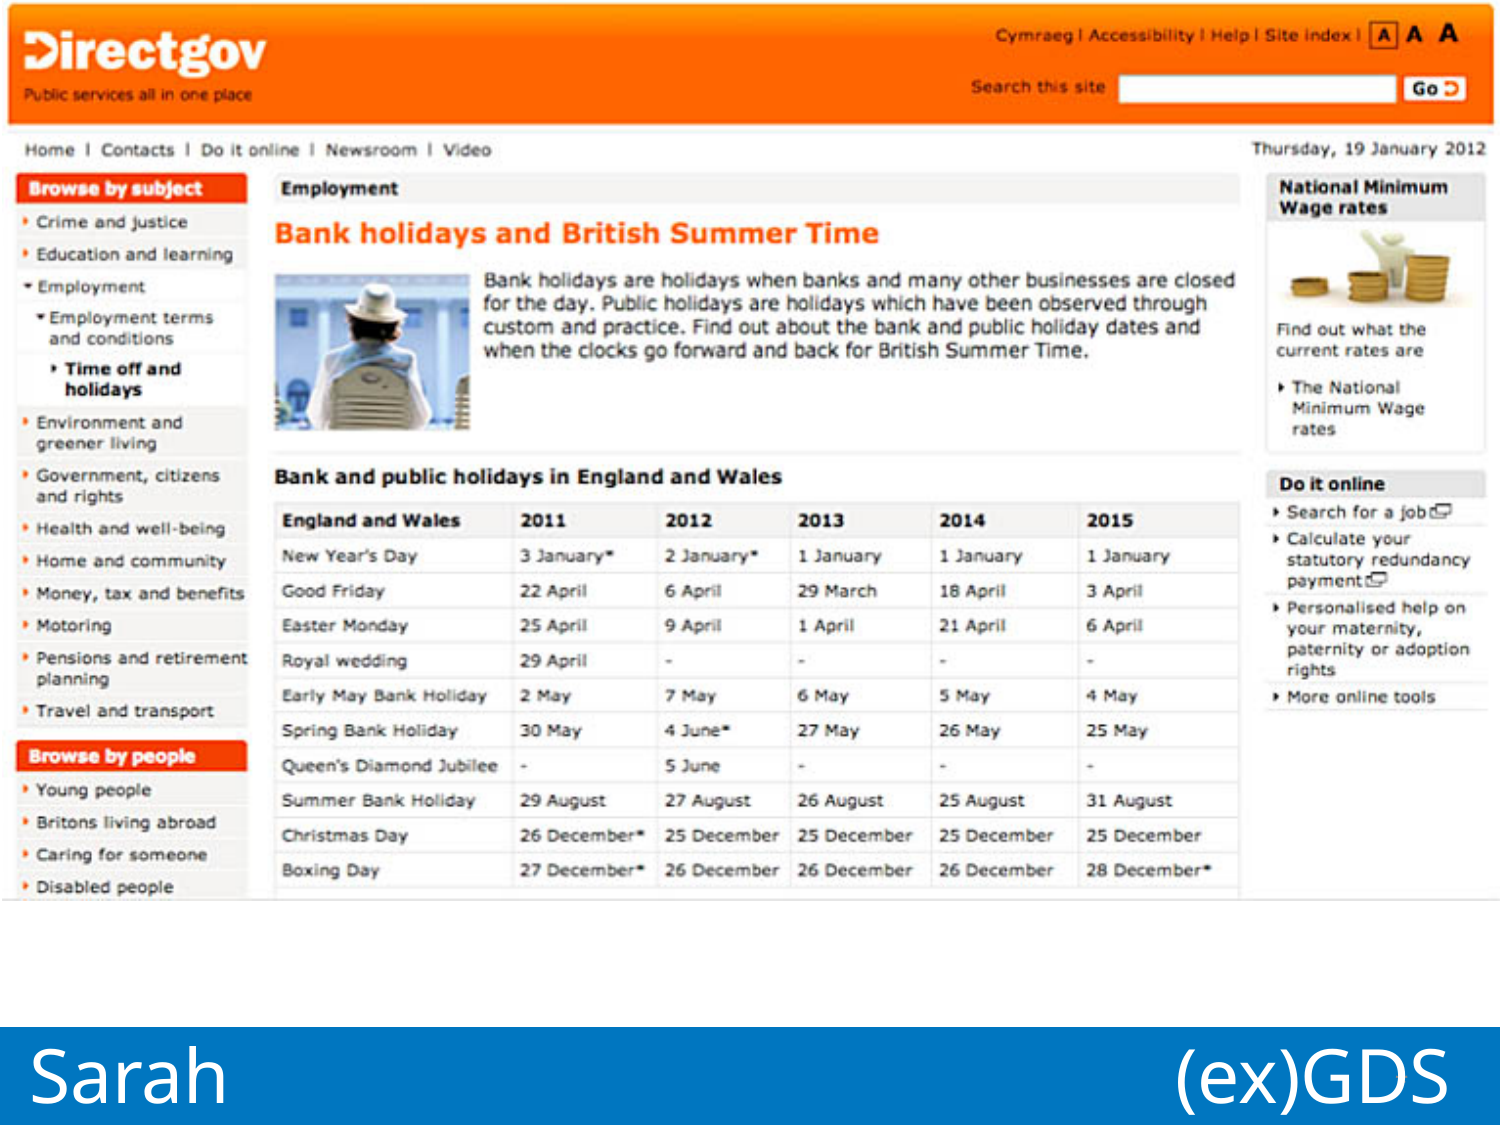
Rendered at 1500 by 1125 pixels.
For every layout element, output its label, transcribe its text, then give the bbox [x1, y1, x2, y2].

text_box [0, 1027, 1500, 1125]
text_box Sarah [29, 1029, 321, 1119]
picture [2, 0, 1500, 901]
text_box (ex)GDS [1175, 1029, 1500, 1119]
